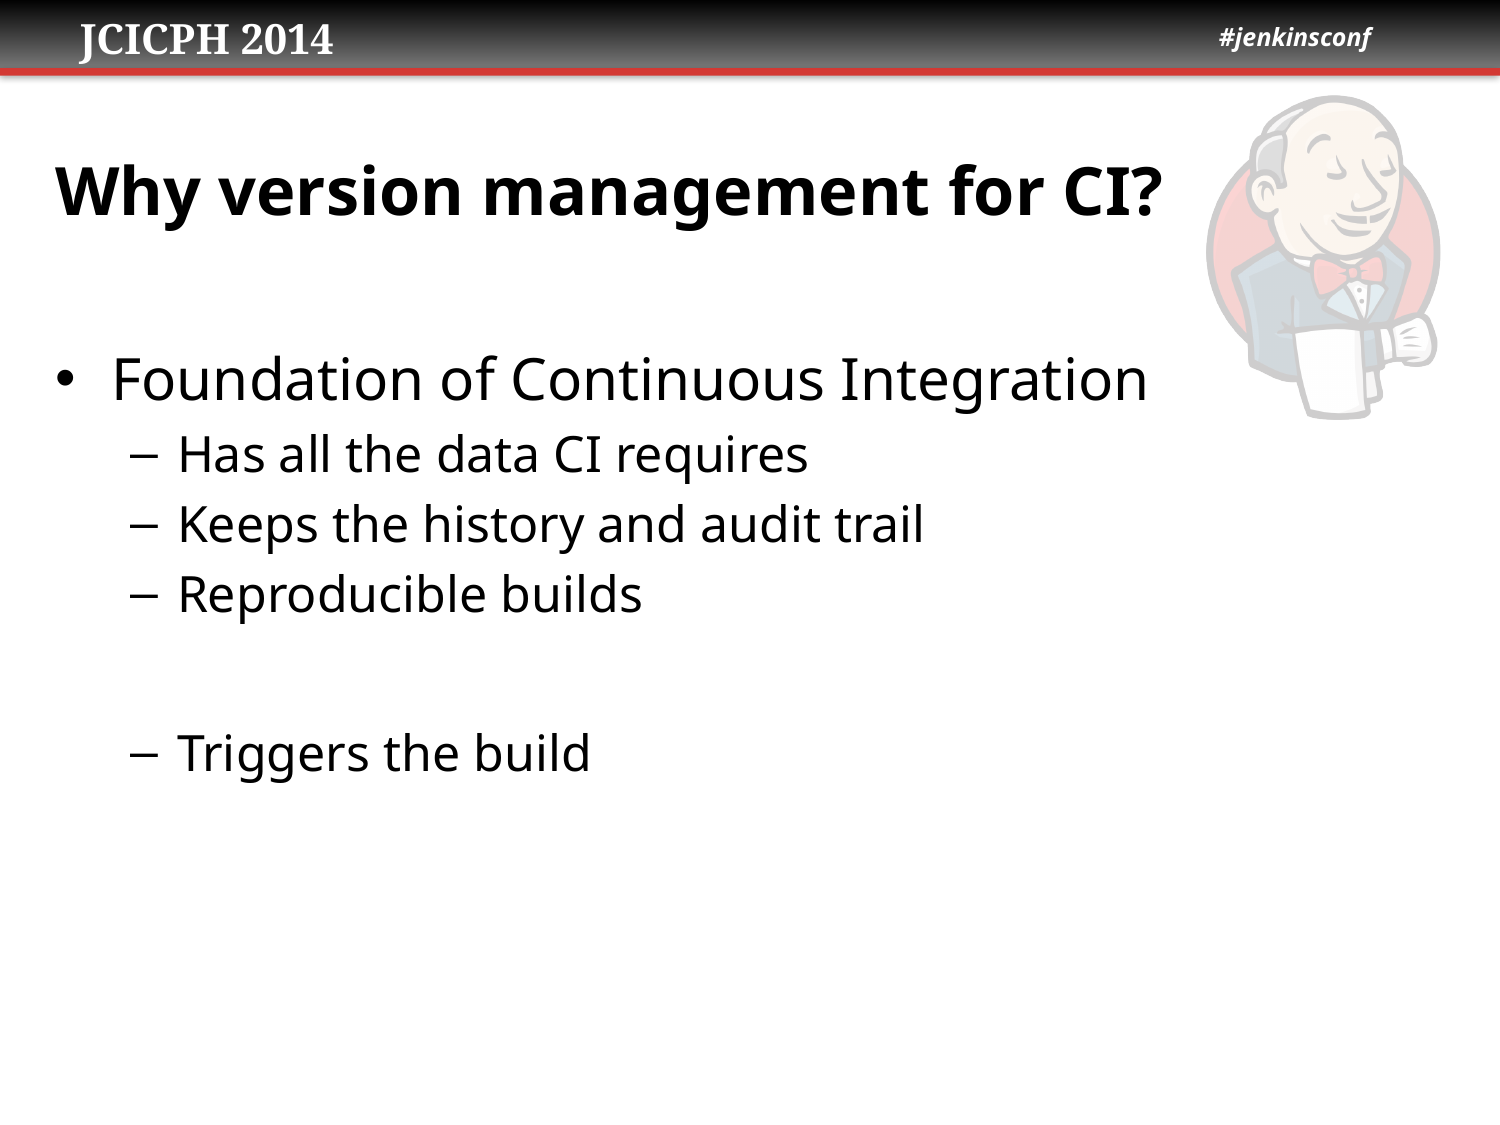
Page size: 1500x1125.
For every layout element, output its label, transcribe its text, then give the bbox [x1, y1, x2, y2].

list Foundation of Continuous Integration Has all the data CI requires Keeps the history and audit trail Reproducible builds Triggers the build [40, 334, 1391, 1043]
title Why version management for CI? [40, 95, 1425, 283]
